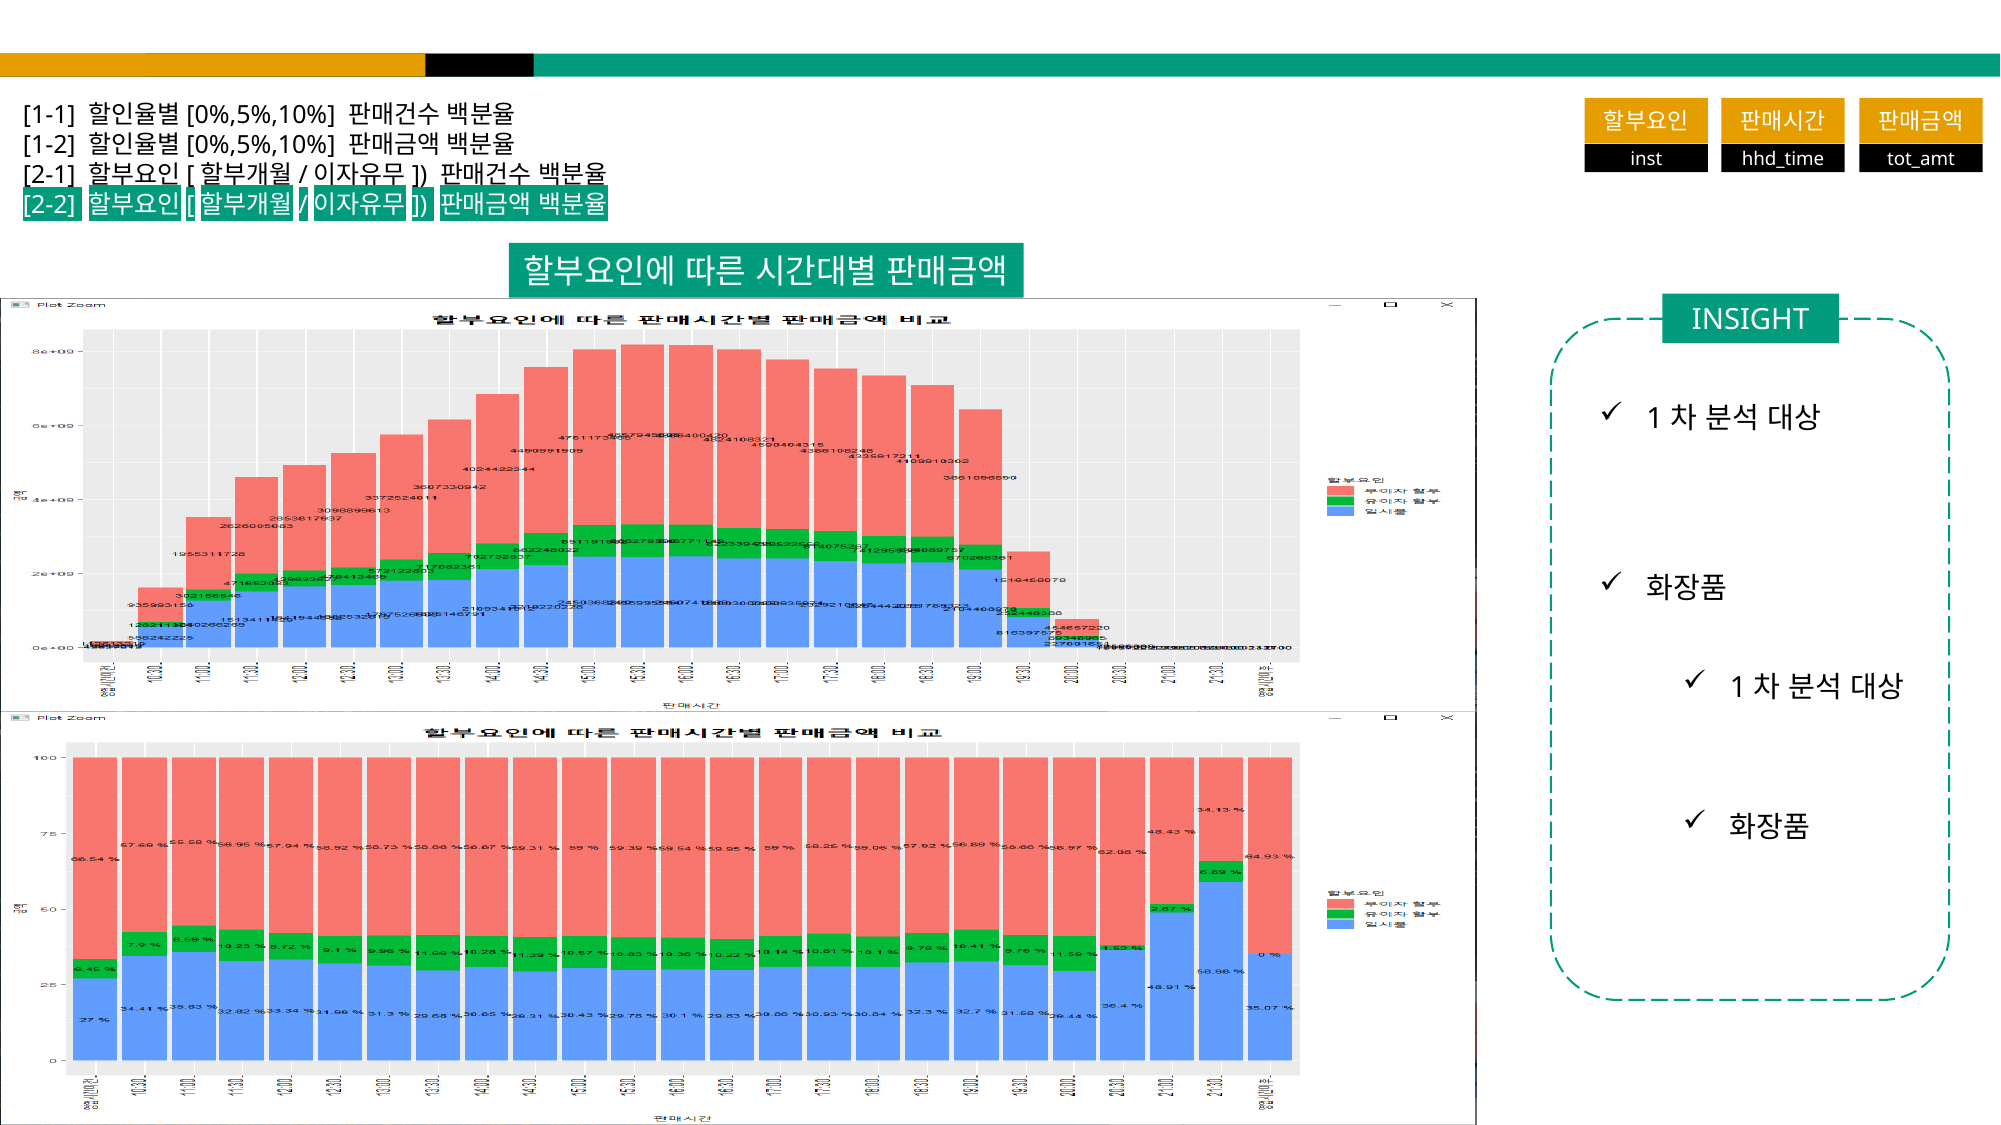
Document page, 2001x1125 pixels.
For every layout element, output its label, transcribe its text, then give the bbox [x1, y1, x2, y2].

text_box tot_amt [1858, 144, 1984, 173]
text_box 할부요인 [1584, 97, 1709, 144]
text_box 1차 분석 대상 화장품 [1668, 661, 1949, 886]
text_box 판매금액 [1858, 97, 1984, 144]
text_box 1차 분석 대상 [1584, 392, 1866, 442]
text_box [1549, 317, 1951, 1001]
text_box [0, 53, 426, 78]
text_box inst [1584, 144, 1709, 173]
text_box 할부요인에 따른 시간대별 판매금액 [508, 242, 1024, 298]
text_box 판매시간 [1720, 97, 1846, 144]
text_box [1-1] 할인율별[0%,5%,10%] 판매건수 백분율 [1-2] 할인율별[0%,5%,10%] 판매금액 백분율 [2-1] 할부요인[할부개월/이자유무]) 판매건수 백분율 [2-2] 할부요인[할부개월/이자유무]) 판매금액 백분율 [8, 91, 640, 226]
text_box [426, 53, 535, 78]
text_box hhd_time [1720, 144, 1846, 173]
text_box 화장품 [1584, 562, 1774, 613]
text_box INSIGHT [1662, 293, 1839, 344]
text_box [535, 53, 2000, 78]
picture [0, 298, 1477, 1125]
